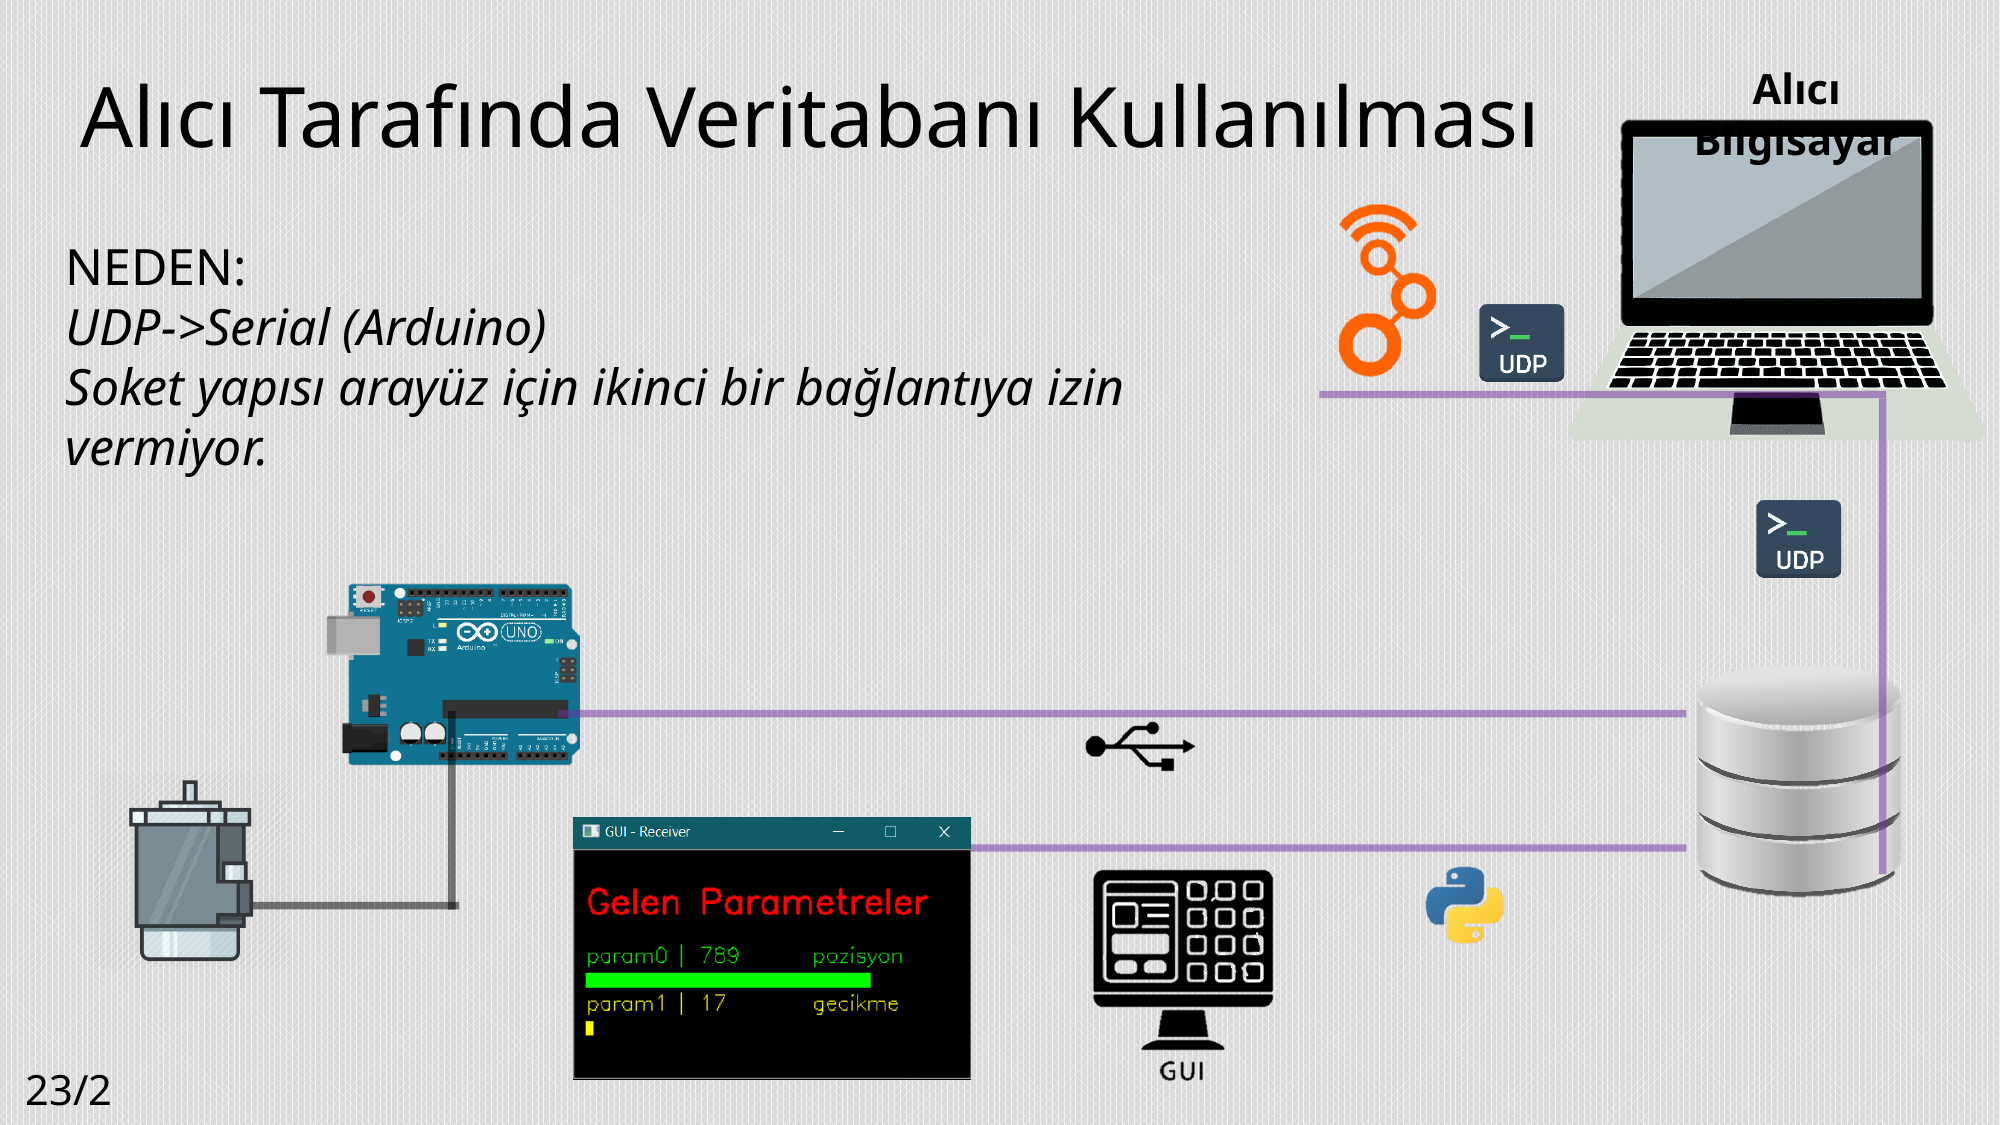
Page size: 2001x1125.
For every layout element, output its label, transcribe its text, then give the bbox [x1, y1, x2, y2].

text_box Alıcı Bilgisayar [1643, 55, 1950, 117]
picture [1686, 662, 1911, 899]
text_box [448, 766, 456, 910]
picture [323, 583, 582, 766]
text_box [971, 844, 1082, 852]
text_box 23/25 [0, 1056, 139, 1125]
picture [1332, 202, 1441, 381]
picture [573, 817, 971, 1080]
text_box [582, 709, 1686, 718]
picture [1477, 117, 1986, 443]
text_box [290, 901, 448, 910]
text_box [1284, 844, 1686, 852]
picture [1082, 844, 1284, 1106]
picture [1424, 865, 1507, 946]
text_box NEDEN: UDP->Serial (Arduino) Soket yapısı arayüz için ikinci bir bağlantıya izin vermiyor. [51, 228, 1344, 543]
text_box [1319, 390, 1566, 399]
picture [1082, 718, 1198, 781]
picture [1754, 494, 1843, 584]
picture [90, 771, 290, 970]
text_box Alıcı Tarafında Veritabanı Kullanılması [0, 57, 1643, 172]
text_box [1878, 443, 1887, 662]
